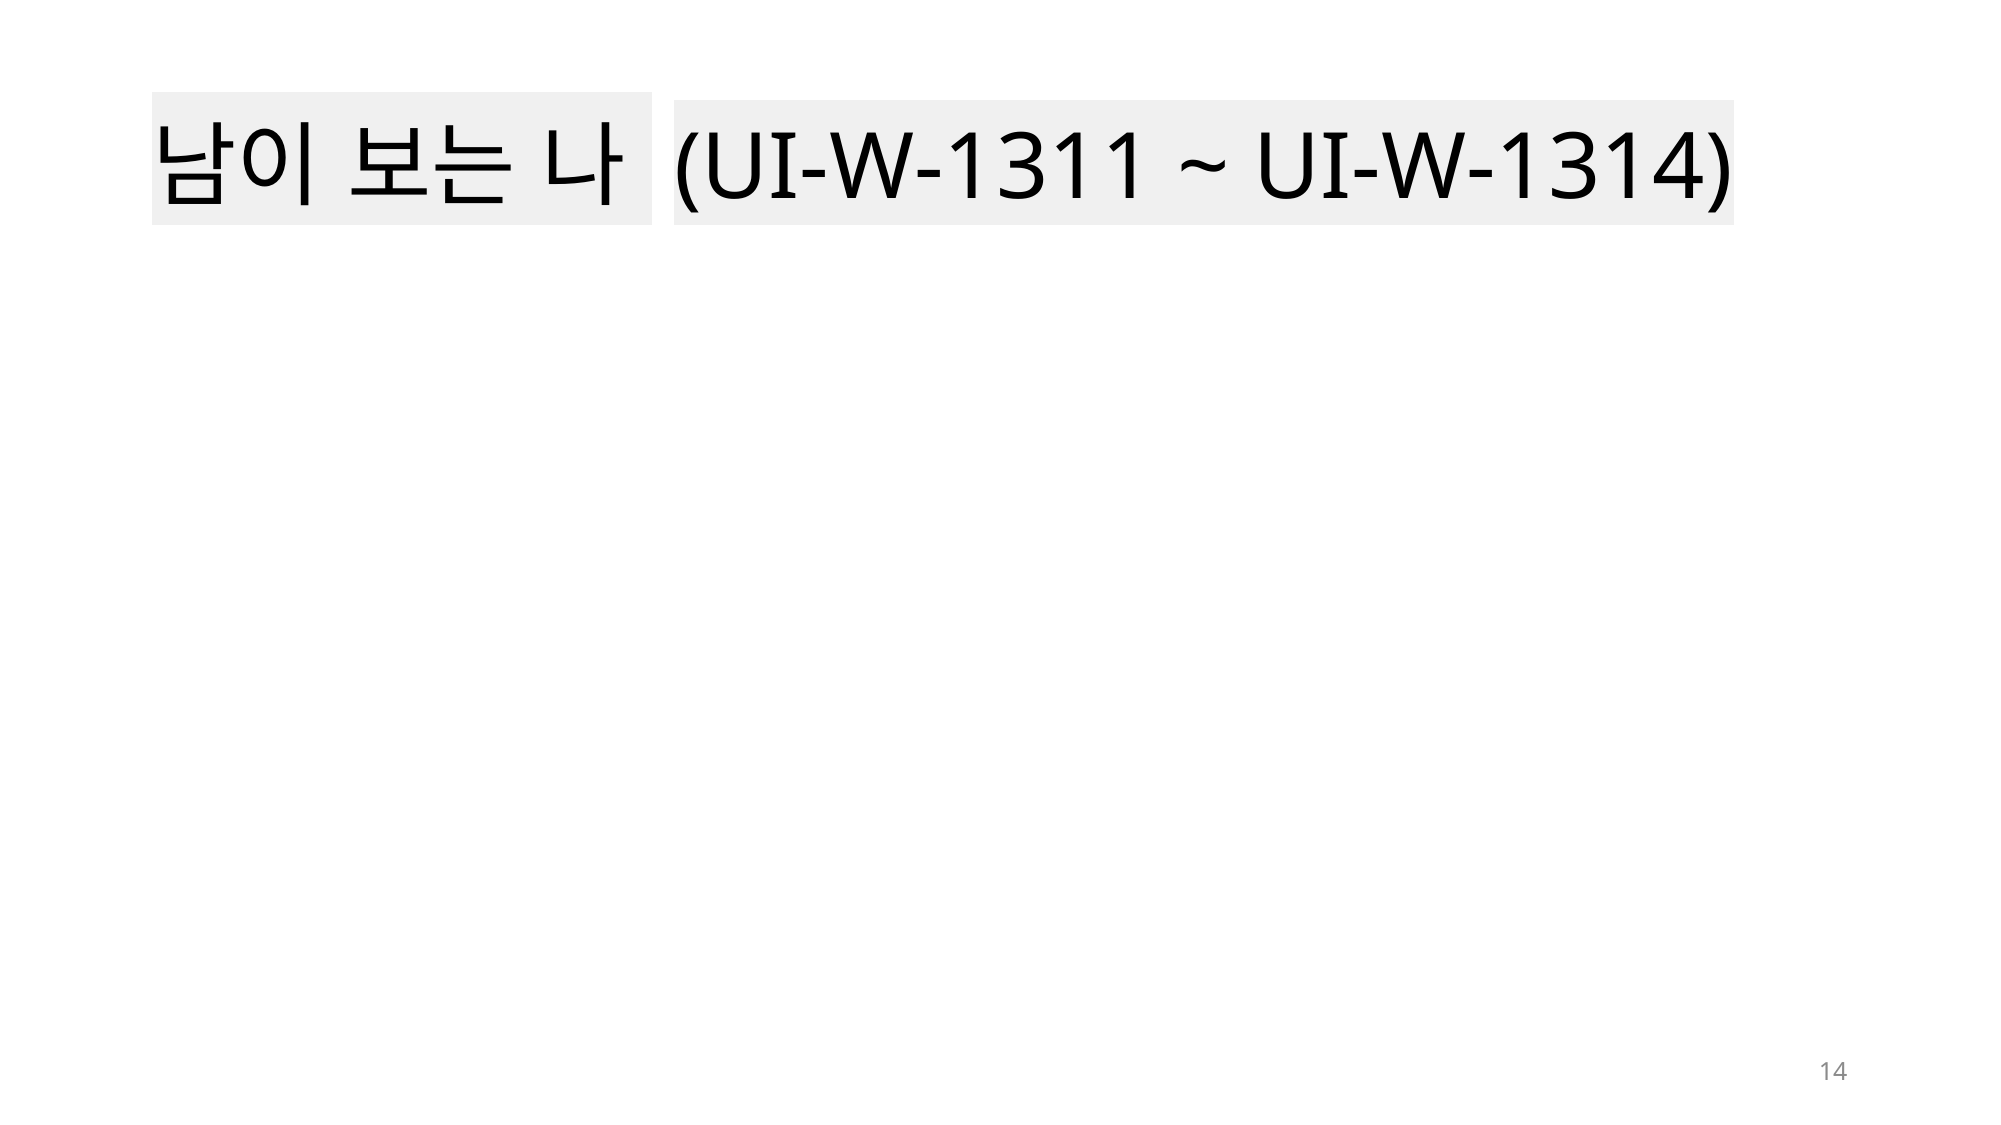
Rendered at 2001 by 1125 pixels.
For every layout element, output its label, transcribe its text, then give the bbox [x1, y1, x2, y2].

slide_number 14 [1412, 1042, 1863, 1103]
title 남이 보는 나 (UI-W-1311 ~ UI-W-1314) [137, 59, 1863, 278]
